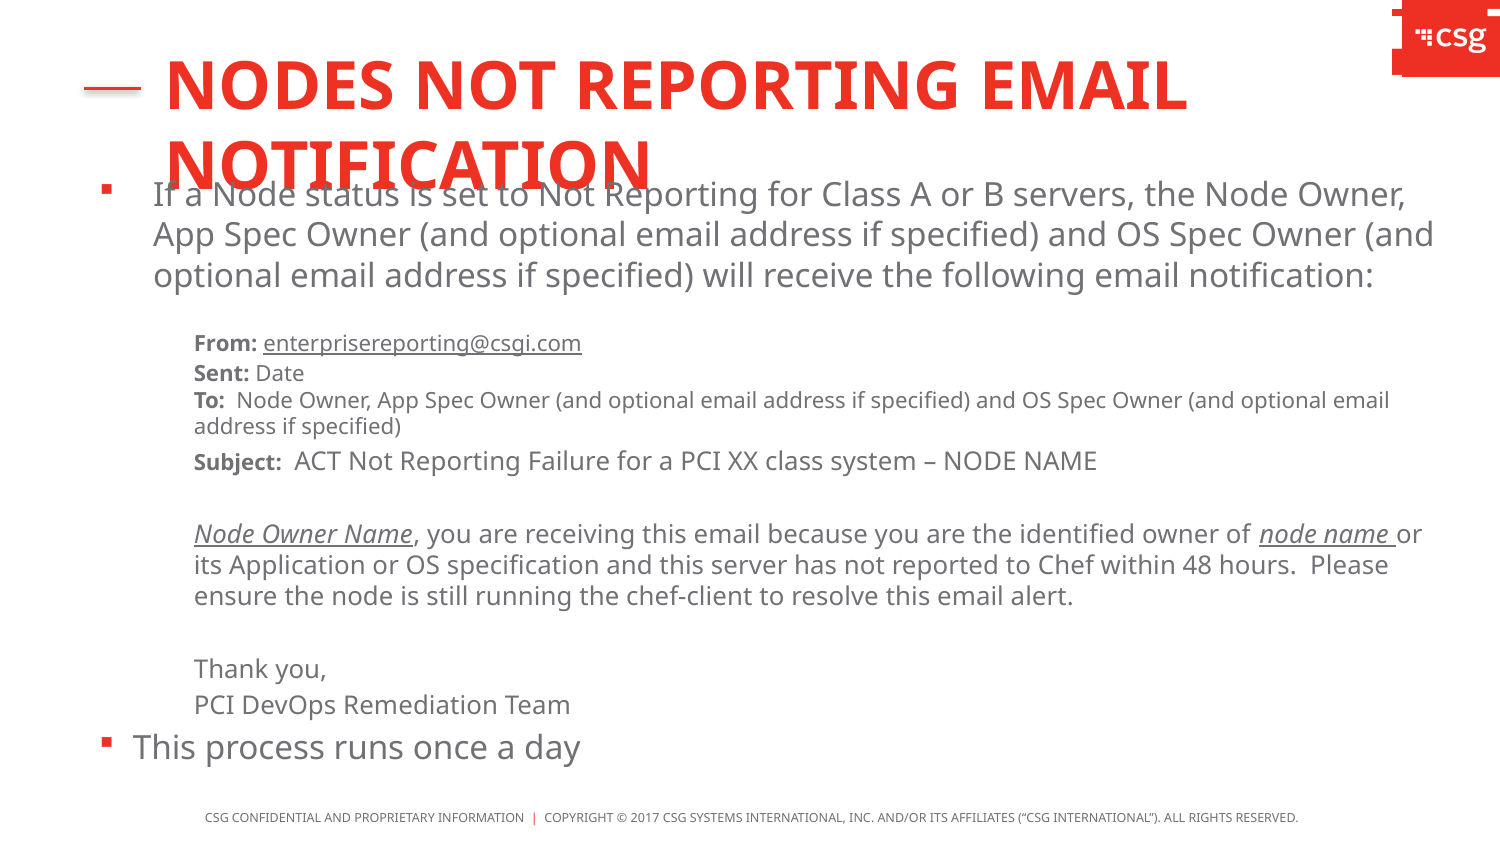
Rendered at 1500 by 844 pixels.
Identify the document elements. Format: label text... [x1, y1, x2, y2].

list Nodes Not Reporting Email Notification [149, 34, 1384, 131]
picture [1392, 0, 1500, 77]
list If a Node status is set to Not Reporting for Class A or B servers, the Node Owner, App Spec Owner (and optional email address if specified) and OS Spec Owner (and optional email address if specified) will receive the following email notification: From: enterprisereporting@csgi.com Sent: Date To: Node Owner, App Spec Owner (and optional email address if specified) and OS Spec Owner (and optional email address if specified) Subject: ACT Not Reporting Failure for a PCI XX class system – NODE NAME Node Owner Name, you are receiving this email because you are the identified owner of node name or its Application or OS specification and this server has not reported to Chef within 48 hours. Please ensure the node is still running the chef-client to resolve this email alert. Thank you, PCI DevOps Remediation Team This process runs once a day [84, 166, 1468, 777]
